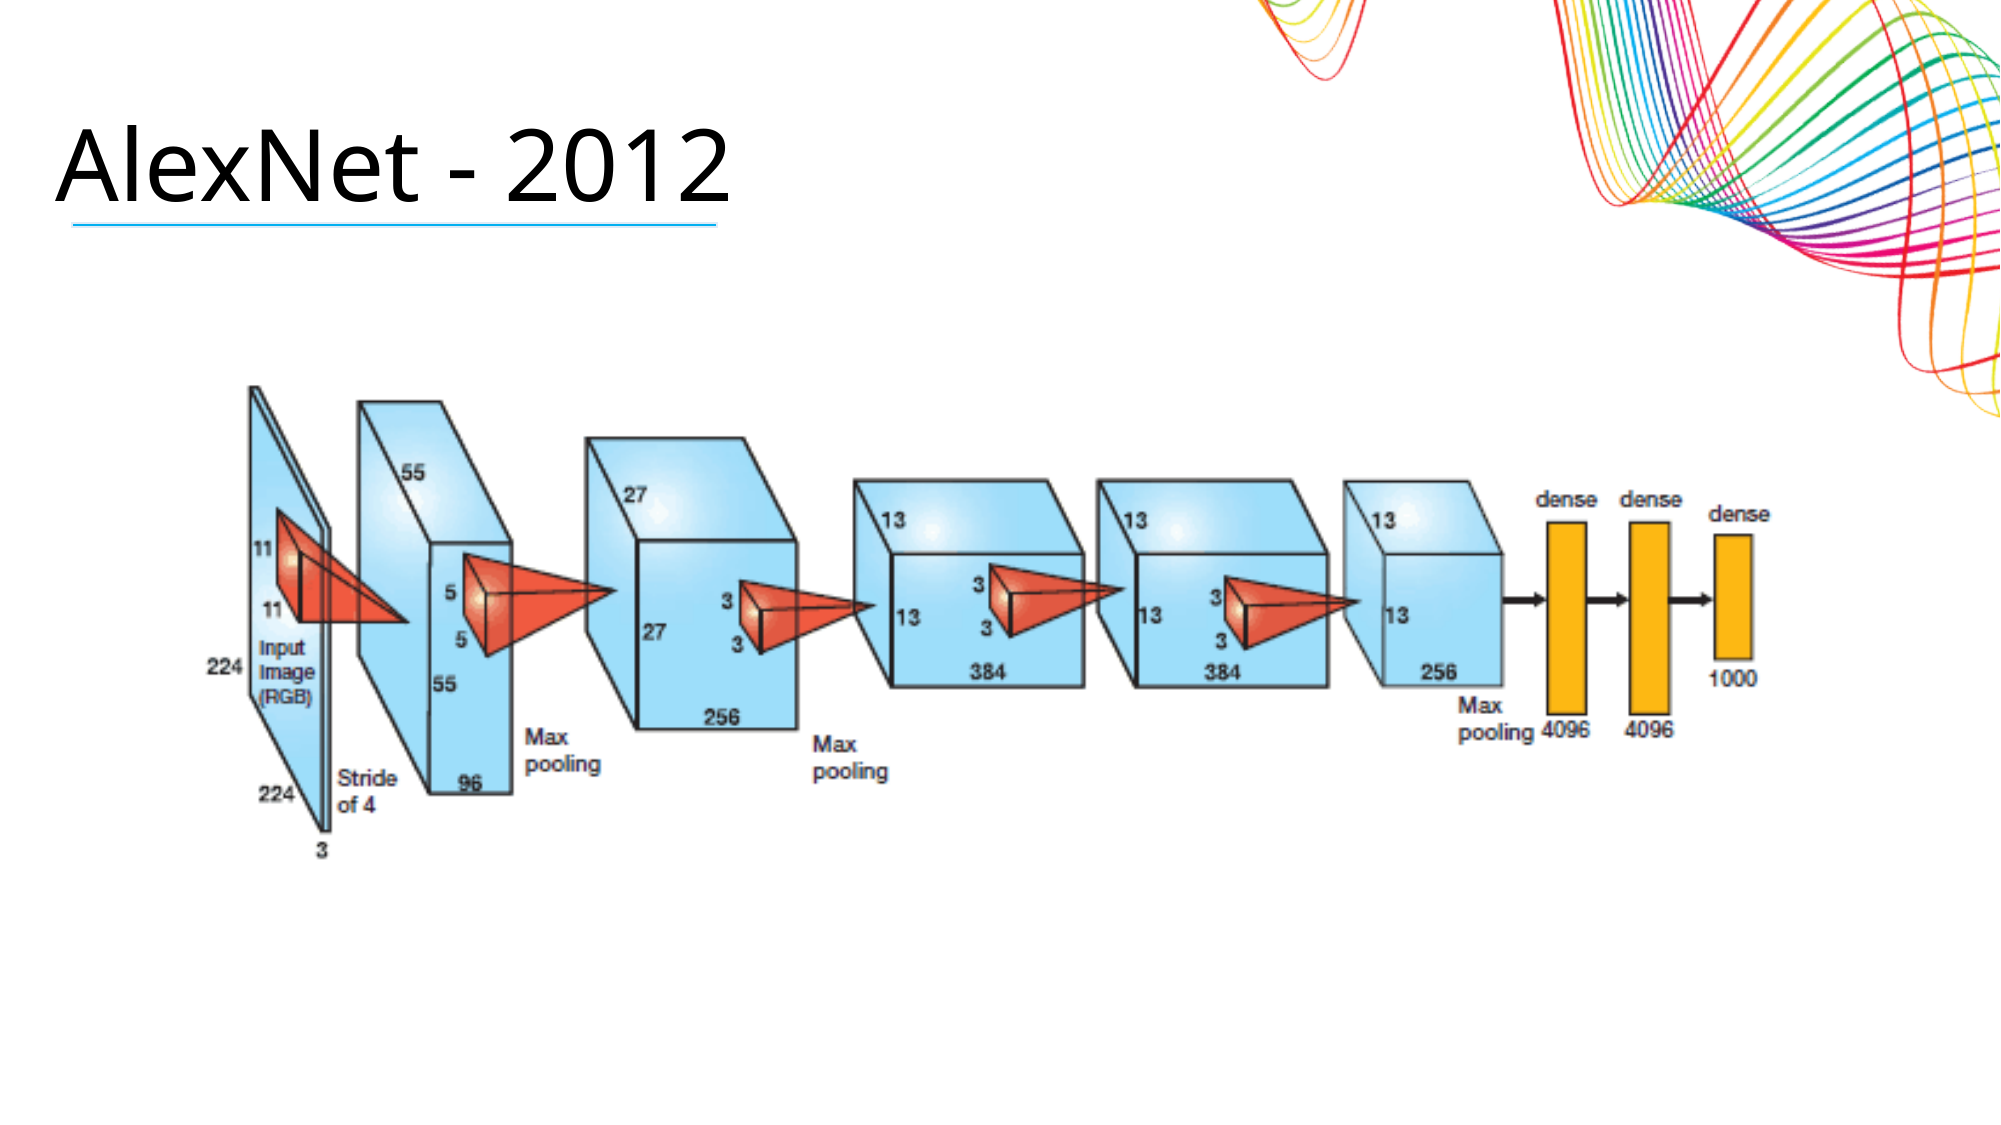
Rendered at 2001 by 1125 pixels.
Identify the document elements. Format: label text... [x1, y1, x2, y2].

text_box [71, 222, 718, 228]
picture [187, 0, 2000, 1093]
text_box AlexNet - 2012 [0, 100, 893, 354]
